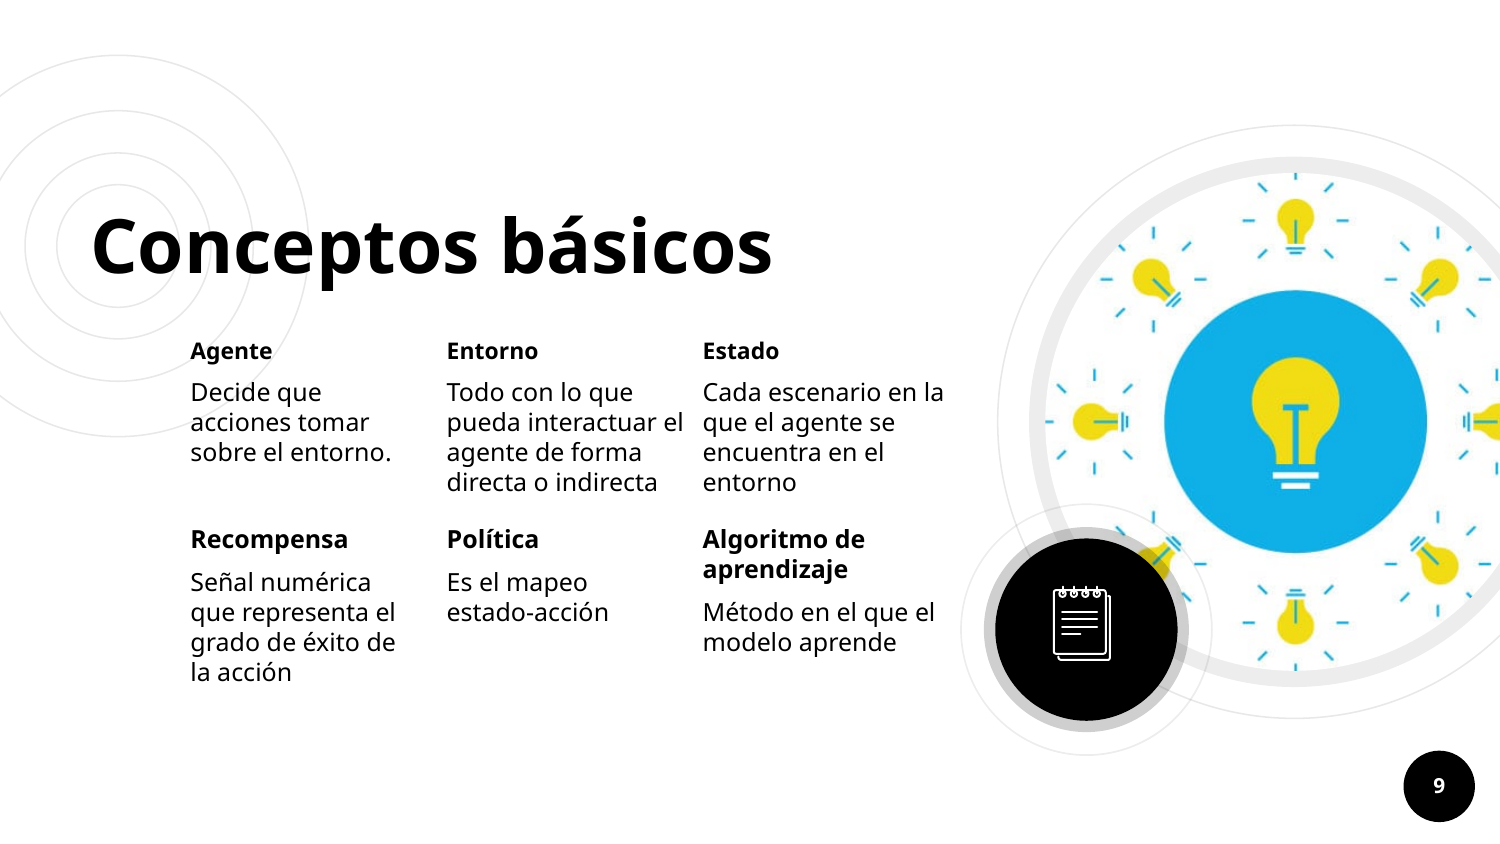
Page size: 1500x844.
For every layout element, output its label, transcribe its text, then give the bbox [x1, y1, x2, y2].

picture [1250, 356, 1341, 466]
list Política Es el mapeo estado-acción [431, 508, 687, 691]
picture [1045, 172, 1500, 672]
list Agente Decide que acciones tomar sobre el entorno. [175, 321, 420, 504]
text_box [1053, 586, 1111, 661]
list Algoritmo de aprendizaje Método en el que el modelo aprende [687, 508, 954, 691]
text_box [959, 503, 1213, 757]
list Recompensa Señal numérica que representa el grado de éxito de la acción [175, 508, 420, 691]
picture [1271, 470, 1320, 490]
list Estado Cada escenario en la que el agente se encuentra en el entorno [687, 321, 961, 504]
slide_number 9 [1403, 750, 1475, 823]
list Entorno Todo con lo que pueda interactuar el agente de forma directa o indirecta [431, 321, 687, 504]
title Conceptos básicos [75, 191, 932, 304]
